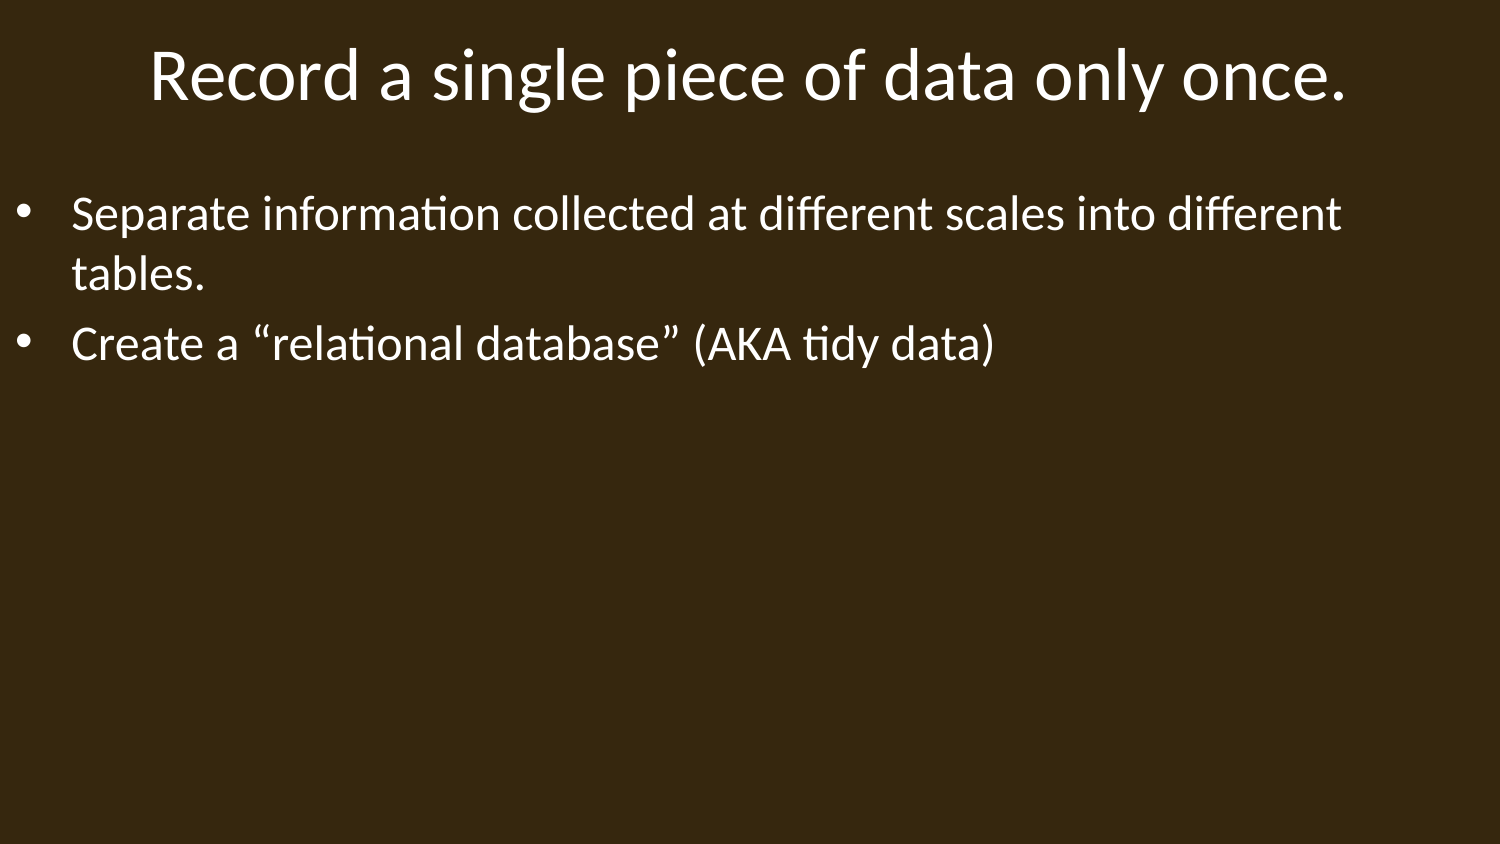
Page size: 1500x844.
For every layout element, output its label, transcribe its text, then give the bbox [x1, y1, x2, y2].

list Separate information collected at different scales into different tables. Create a “relational database” (AKA tidy data) [0, 172, 1500, 844]
title Record a single piece of data only once. [0, 0, 1500, 141]
